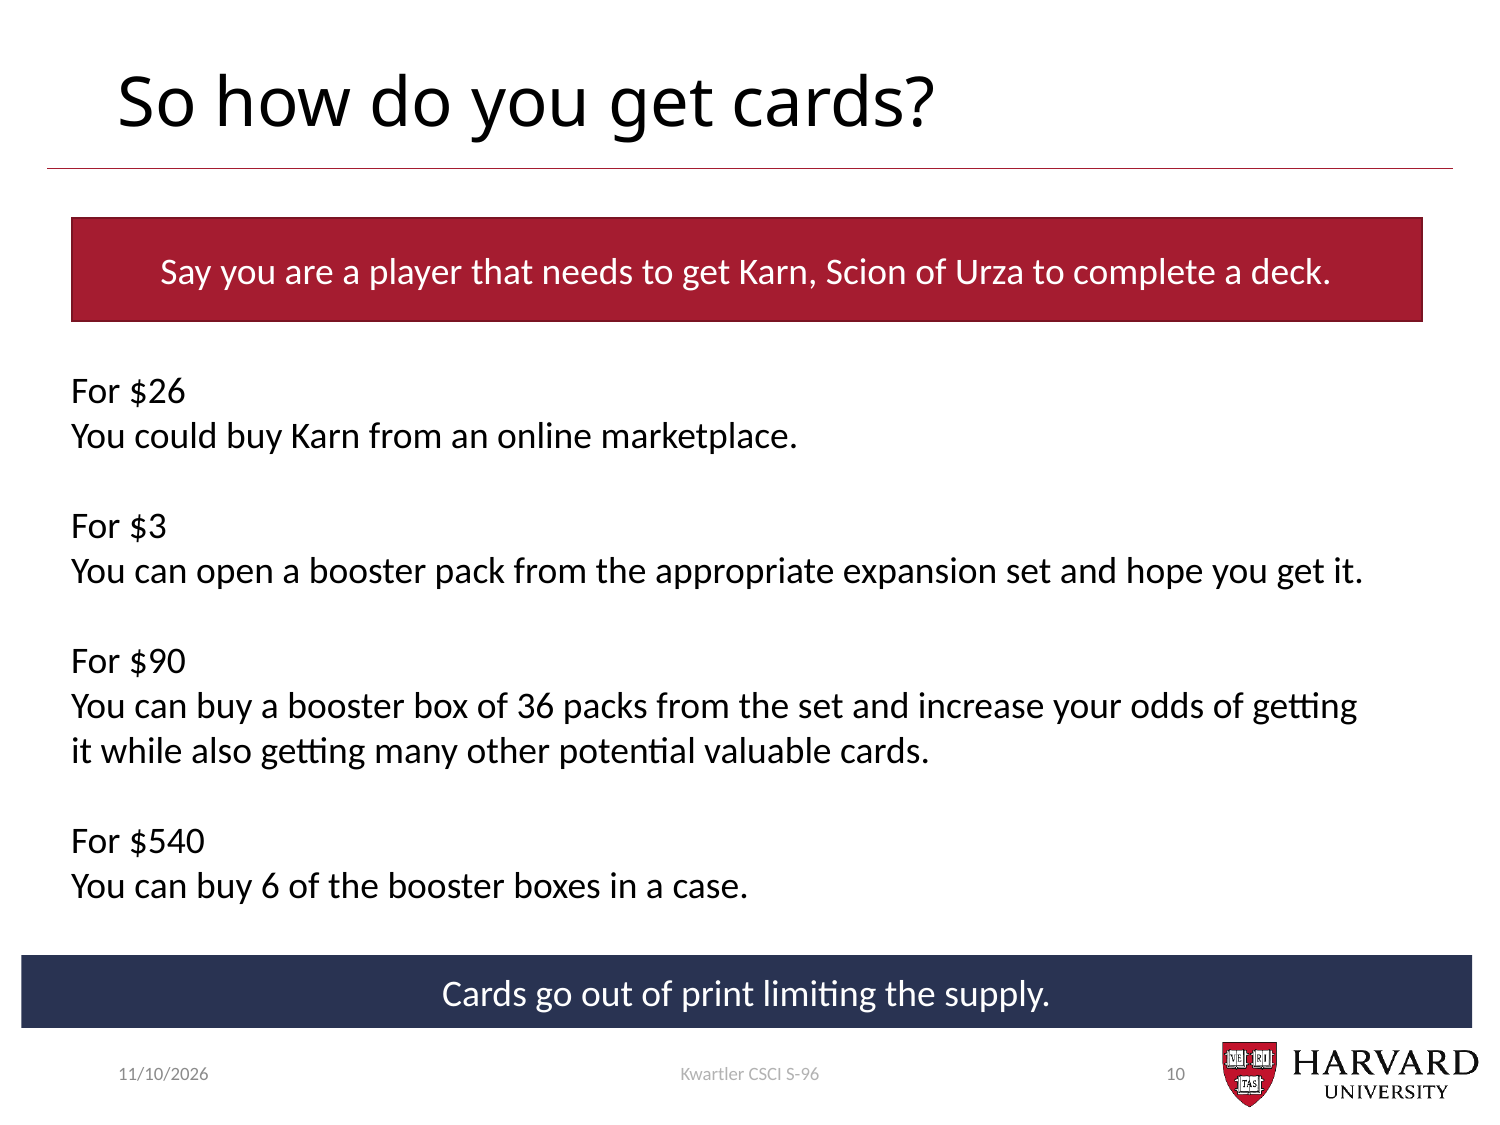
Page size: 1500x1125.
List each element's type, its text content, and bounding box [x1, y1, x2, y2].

text_box Cards go out of print limiting the supply. [20, 954, 1473, 1029]
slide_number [103, 1042, 441, 1103]
text_box Say you are a player that needs to get Karn, Scion of Urza to complete a deck. [71, 217, 1423, 322]
slide_number 10 [1059, 1042, 1200, 1103]
text_box For $26 You could buy Karn from an online marketplace. For $3 You can open a booster pack from the appropriate expansion set and hope you get it. For $90 You can buy a booster box of 36 packs from the set and increase your odds of getting it while also getting many other potential valuable cards. For $540 You can buy 6 of the booster boxes in a case. [56, 358, 1393, 914]
picture [1200, 1024, 1500, 1125]
title So how do you get cards? [103, 59, 1397, 157]
footer Kwartler CSCI S-96 [496, 1042, 1004, 1103]
